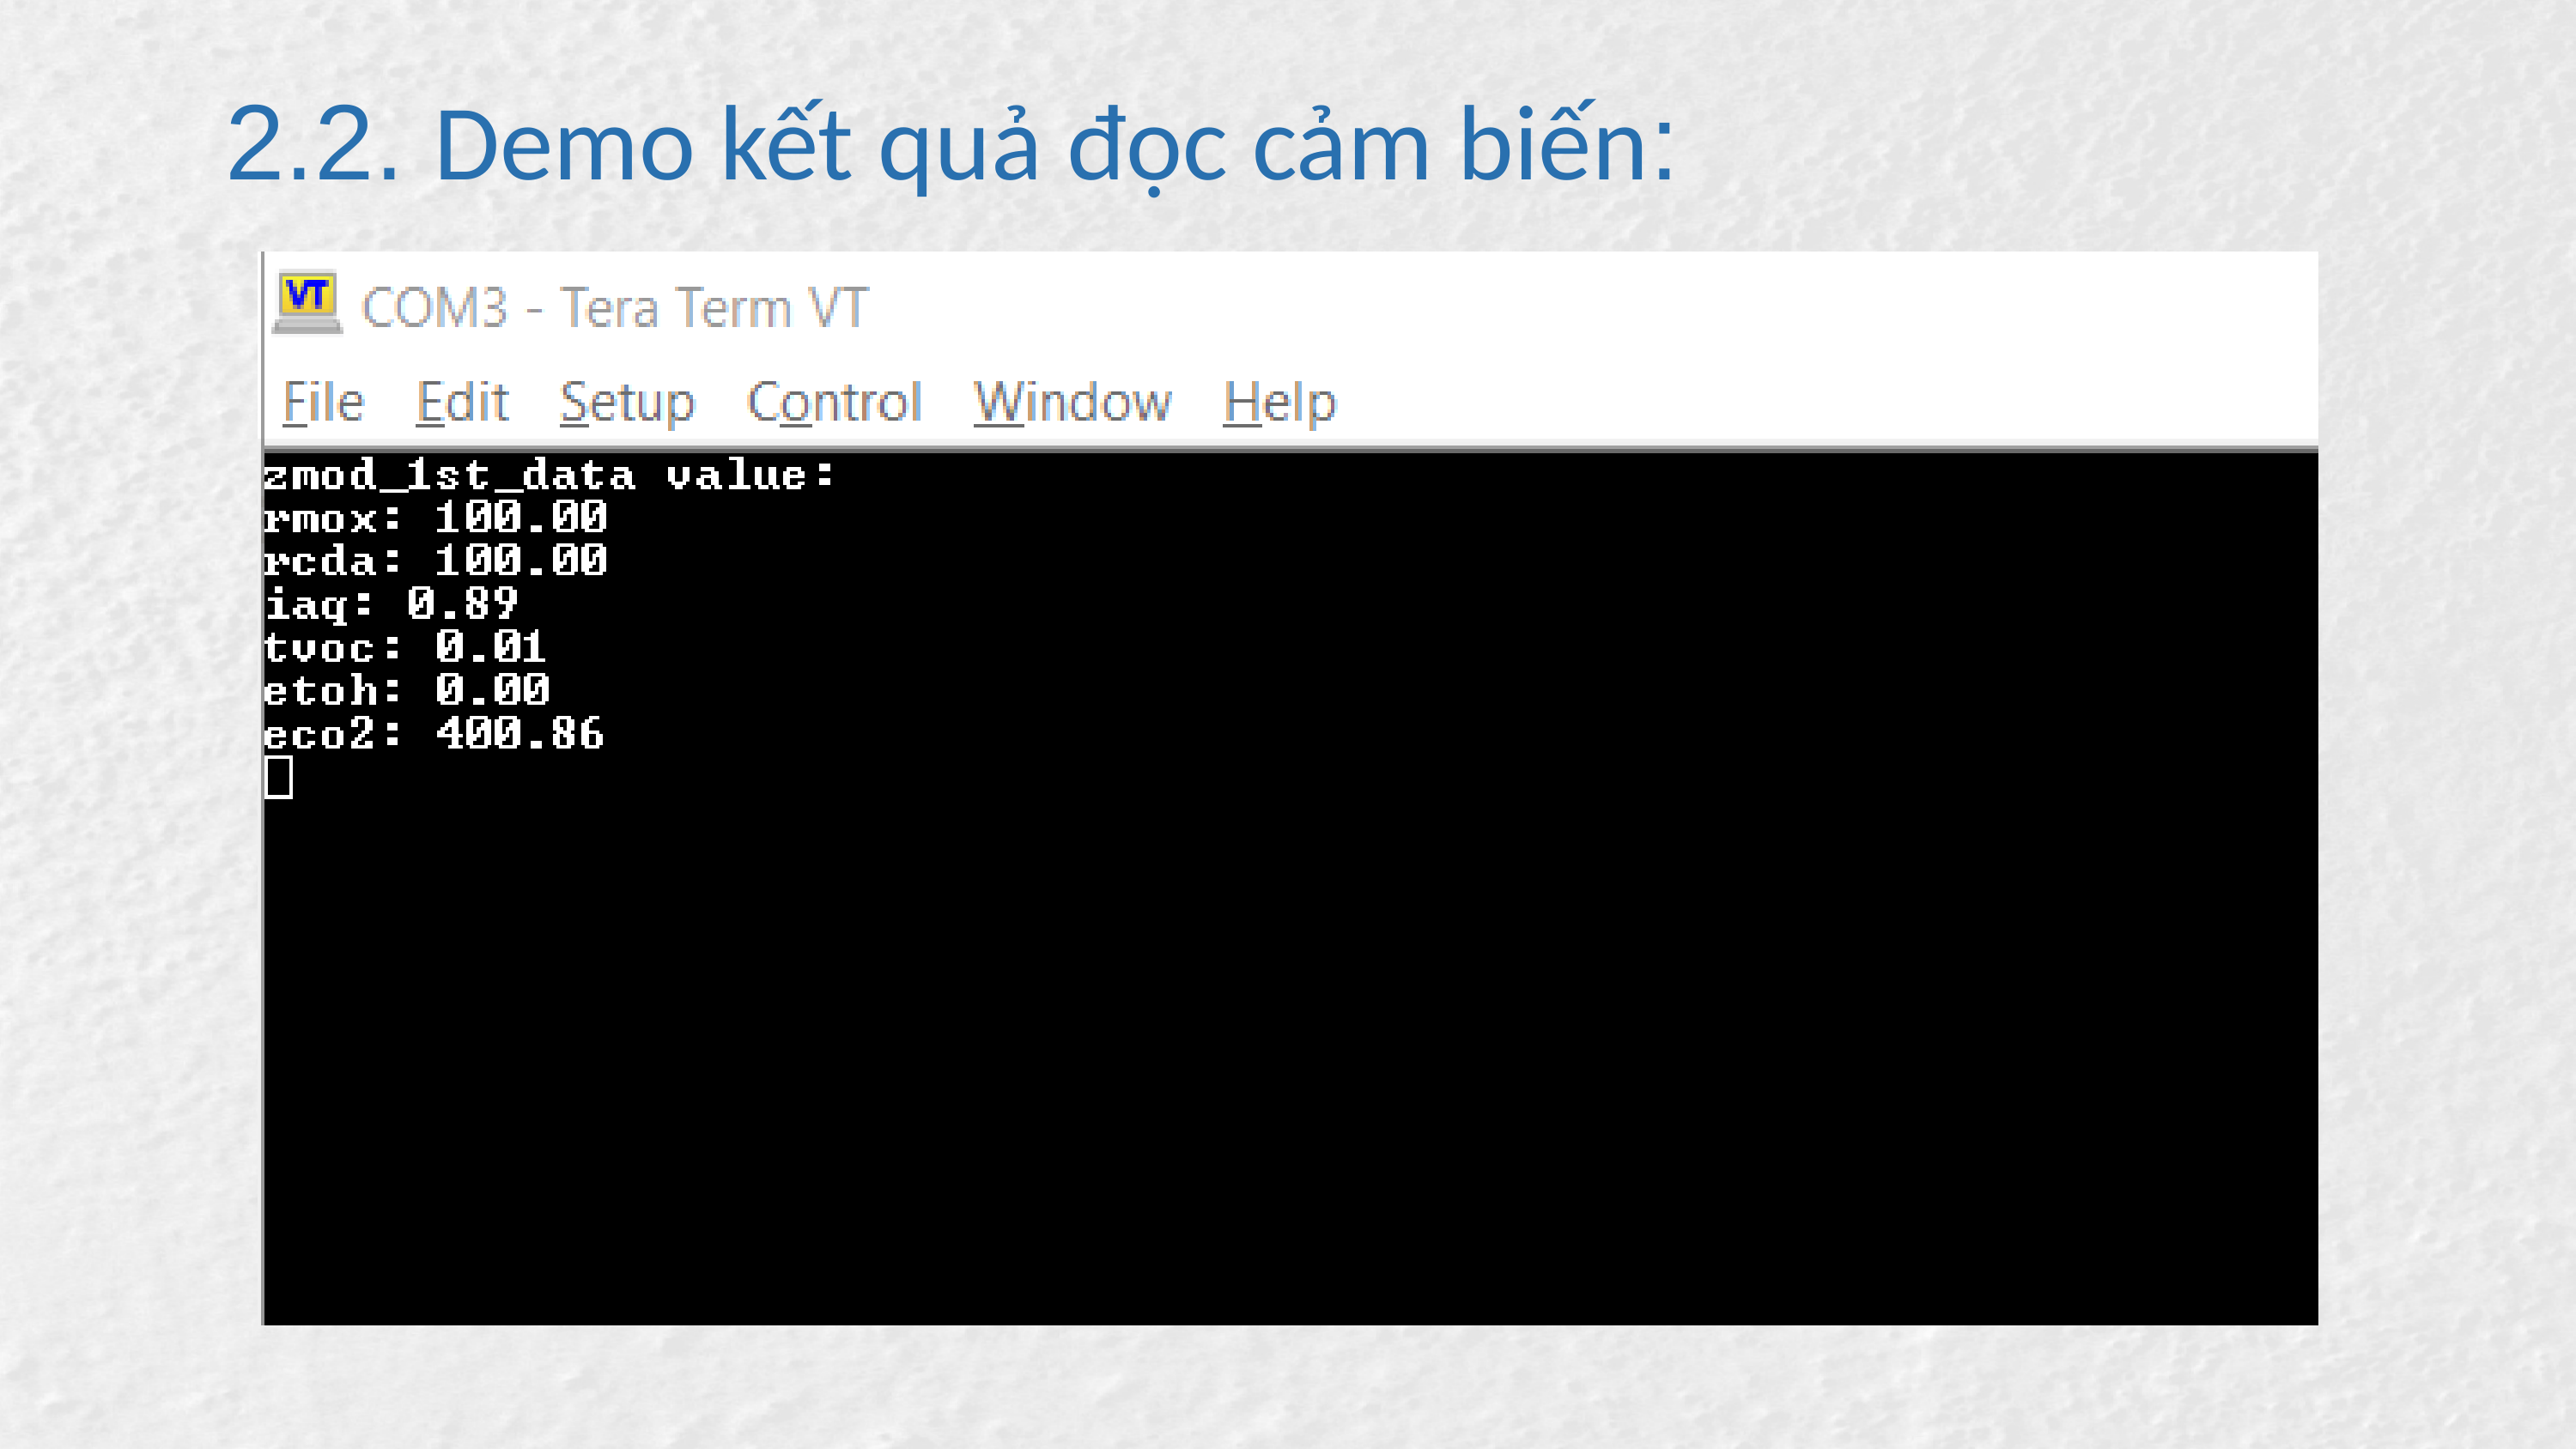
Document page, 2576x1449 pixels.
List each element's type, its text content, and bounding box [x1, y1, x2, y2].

text_box 2.2. Demo kết quả đọc cảm biến: [225, 5, 2413, 202]
picture [258, 252, 2318, 1325]
text_box [0, 0, 2576, 1449]
